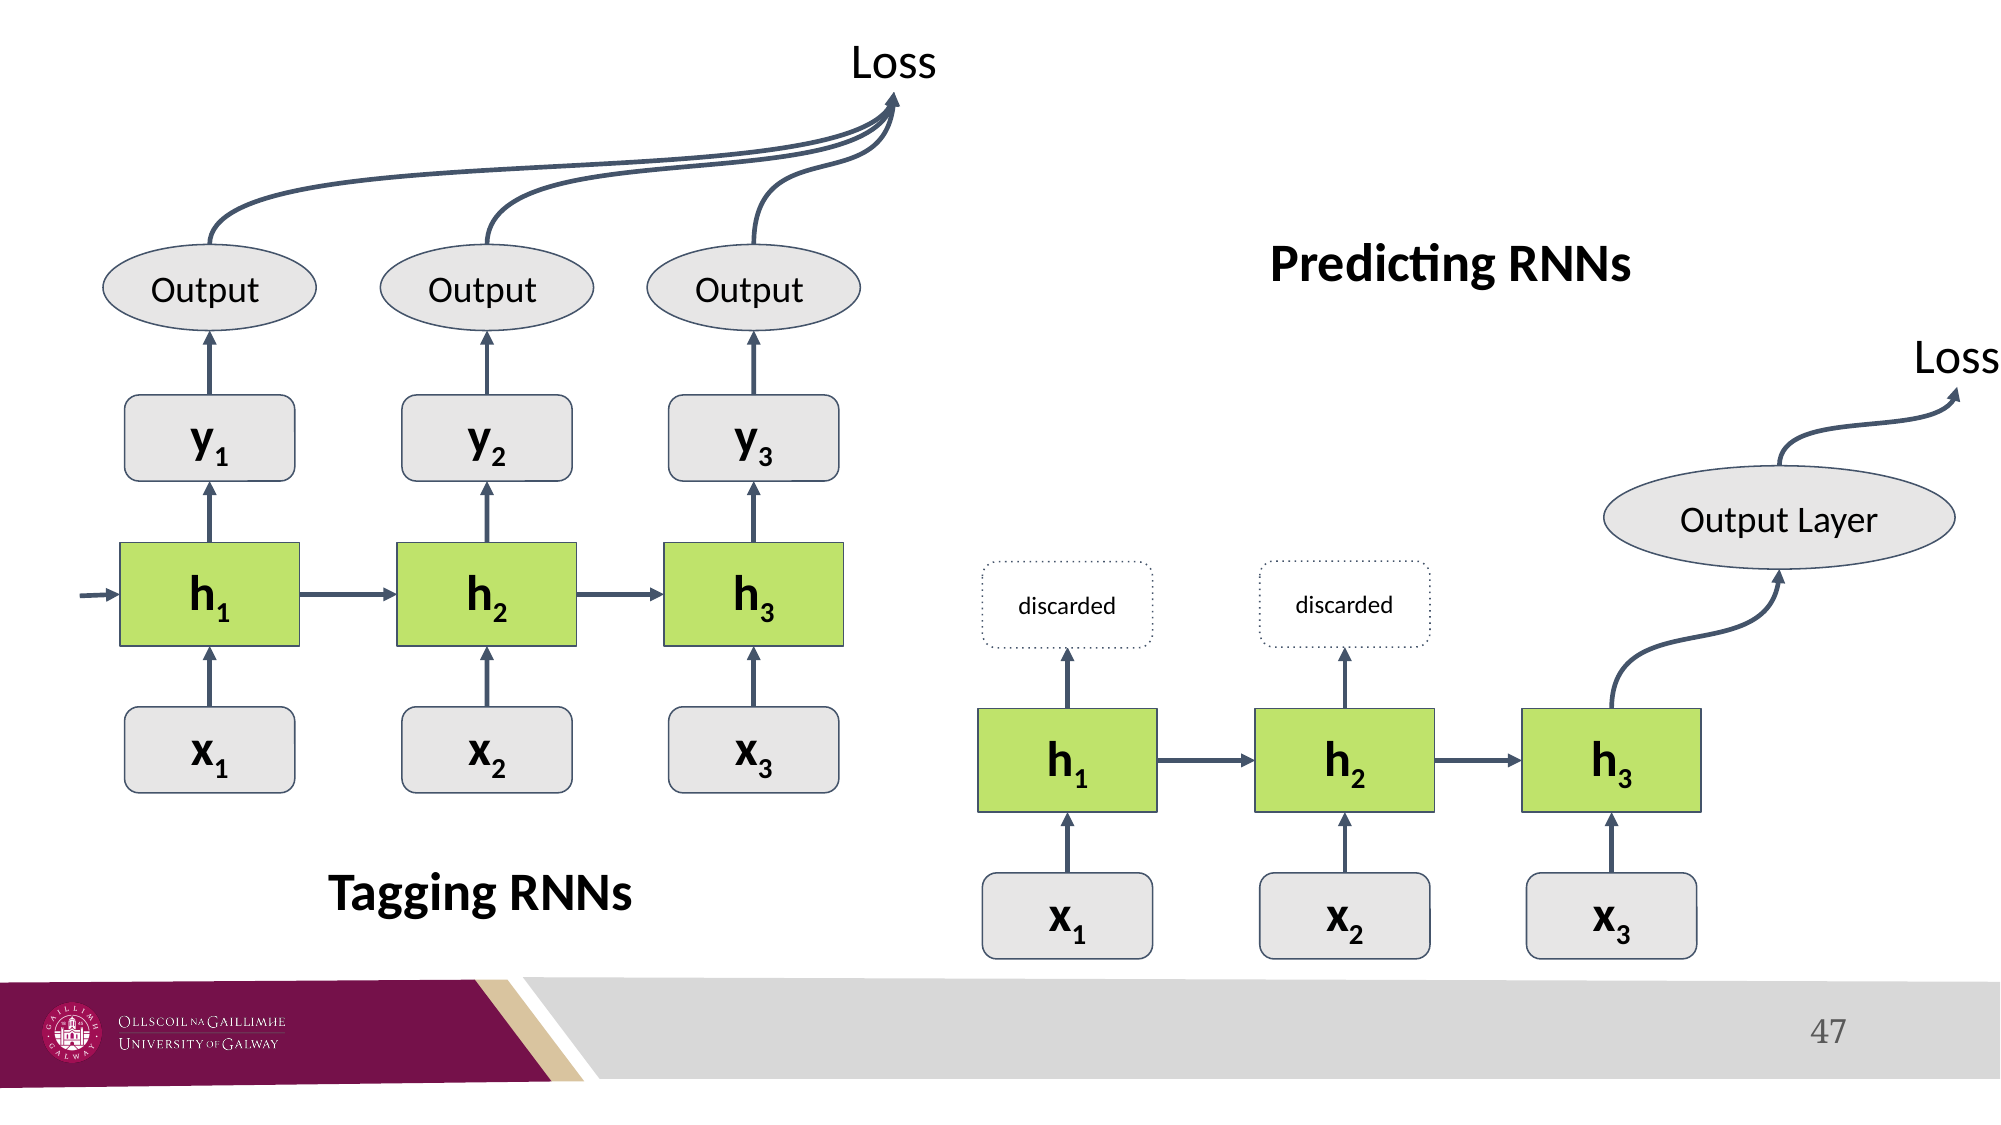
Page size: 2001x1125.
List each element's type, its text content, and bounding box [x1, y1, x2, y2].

text_box x1 [982, 872, 1153, 959]
text_box y3 [668, 394, 839, 482]
footer ‹#› [1187, 1002, 1863, 1063]
text_box Output [102, 244, 317, 331]
text_box x3 [668, 706, 839, 793]
text_box Output [772, 247, 861, 330]
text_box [475, 0, 629, 511]
text_box x1 [124, 706, 295, 793]
text_box x2 [401, 706, 573, 793]
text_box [1625, 554, 1766, 723]
text_box h2 [397, 542, 577, 647]
text_box Predicting RNNs [1109, 212, 1794, 307]
text_box h1 [119, 542, 300, 647]
text_box y2 [401, 394, 470, 482]
picture [42, 1002, 285, 1063]
text_box discarded [1259, 561, 1431, 648]
text_box h3 [1521, 708, 1702, 813]
text_box Output [380, 244, 470, 330]
text_box Output Layer [1603, 465, 1956, 570]
text_box h3 [664, 542, 844, 647]
text_box h1 [977, 708, 1158, 813]
text_box discarded [982, 561, 1153, 648]
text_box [614, 0, 767, 372]
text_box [747, 97, 901, 239]
text_box Loss [810, 13, 978, 93]
text_box Loss [1873, 308, 2000, 387]
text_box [1828, 337, 1908, 516]
text_box x3 [1526, 872, 1697, 959]
text_box y1 [124, 394, 295, 482]
text_box h2 [1255, 708, 1435, 813]
text_box x2 [1259, 872, 1431, 959]
text_box Tagging RNNs [138, 841, 823, 937]
